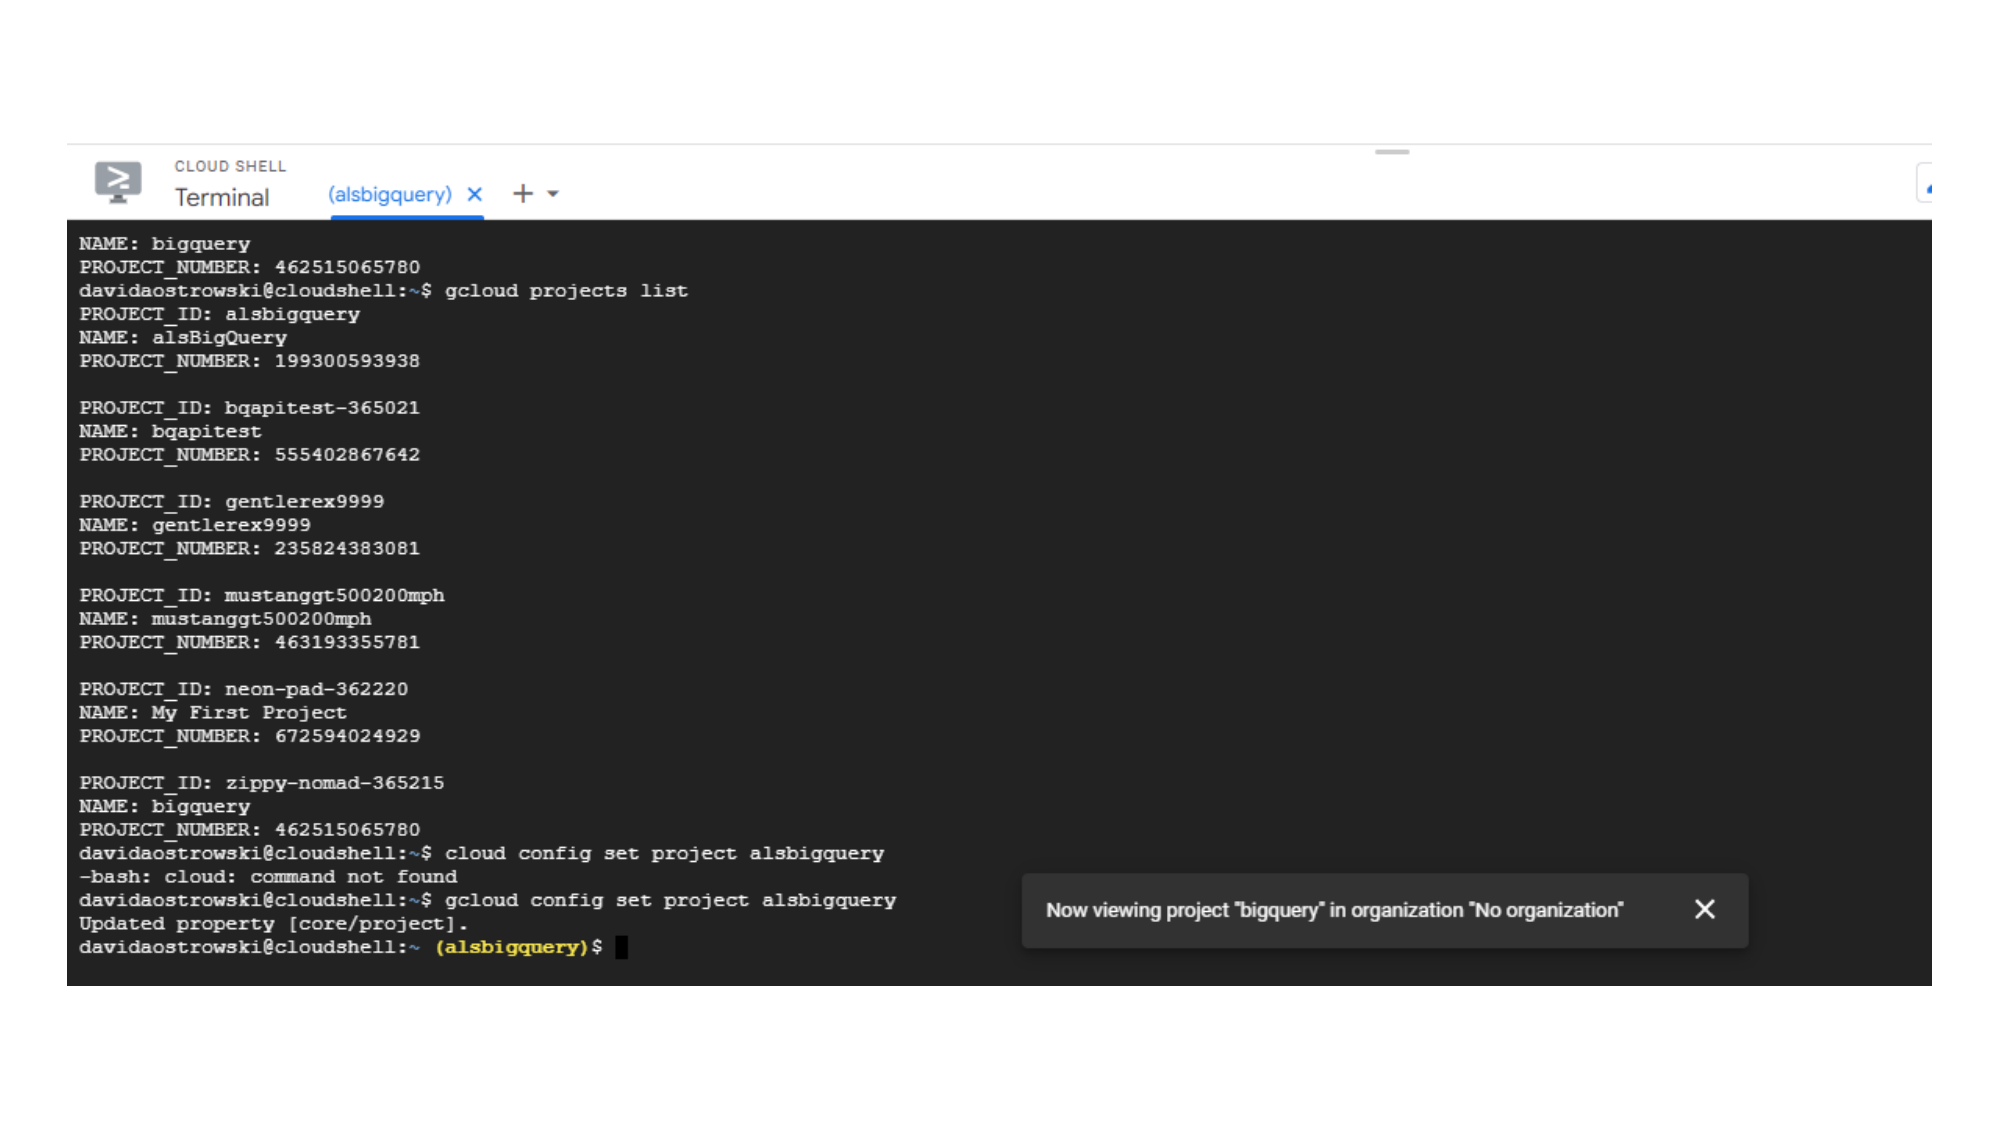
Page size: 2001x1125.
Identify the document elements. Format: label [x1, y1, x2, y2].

picture [67, 138, 1933, 986]
